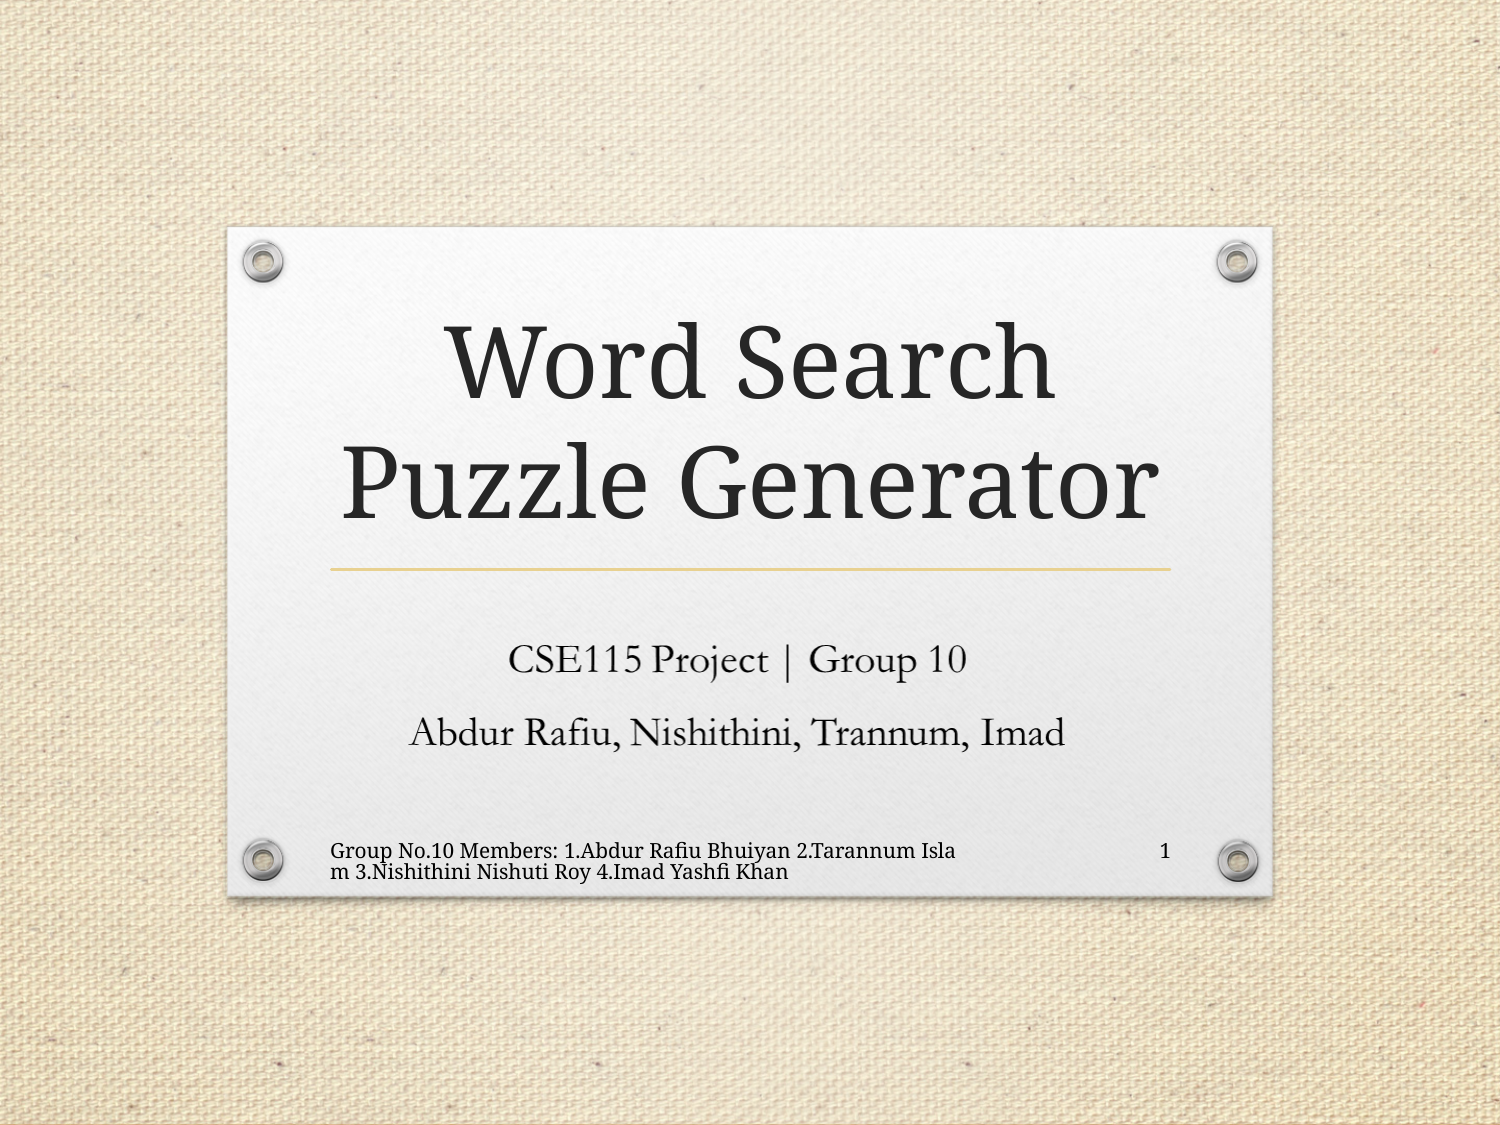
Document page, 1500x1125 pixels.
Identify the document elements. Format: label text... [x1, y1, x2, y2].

title Word Search Puzzle Generator [315, 297, 1187, 546]
subtitle [315, 590, 1187, 817]
slide_number 1 [1118, 829, 1187, 875]
footer Group No.10 Members: 1.Abdur Rafiu Bhuiyan 2.Tarannum Islam 3.Nishithini Nishuti Roy 4.Imad Yashfi Khan [315, 853, 983, 875]
picture [0, 0, 1500, 1125]
